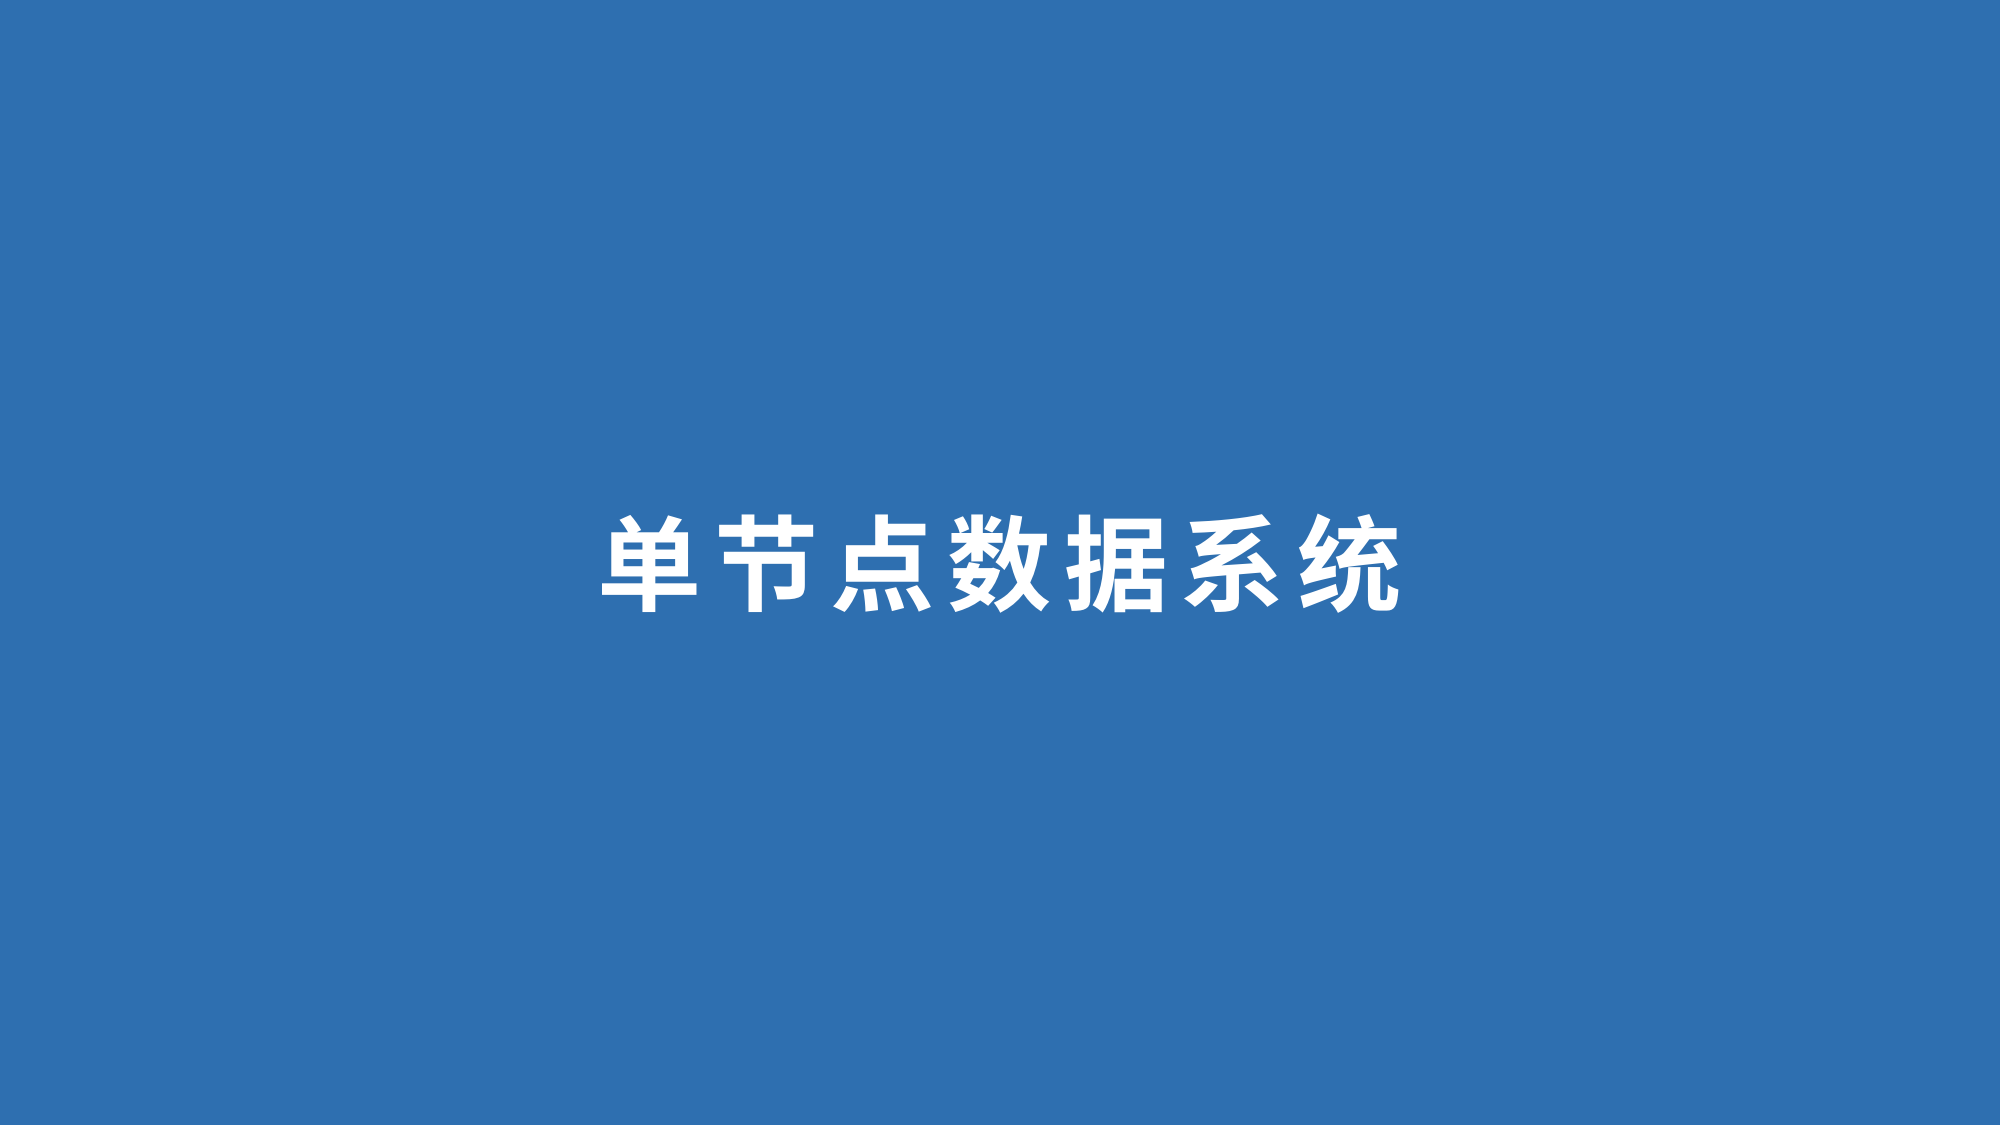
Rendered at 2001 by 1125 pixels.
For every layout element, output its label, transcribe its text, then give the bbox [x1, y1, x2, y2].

text_box 单节点数据系统 [573, 492, 1427, 632]
